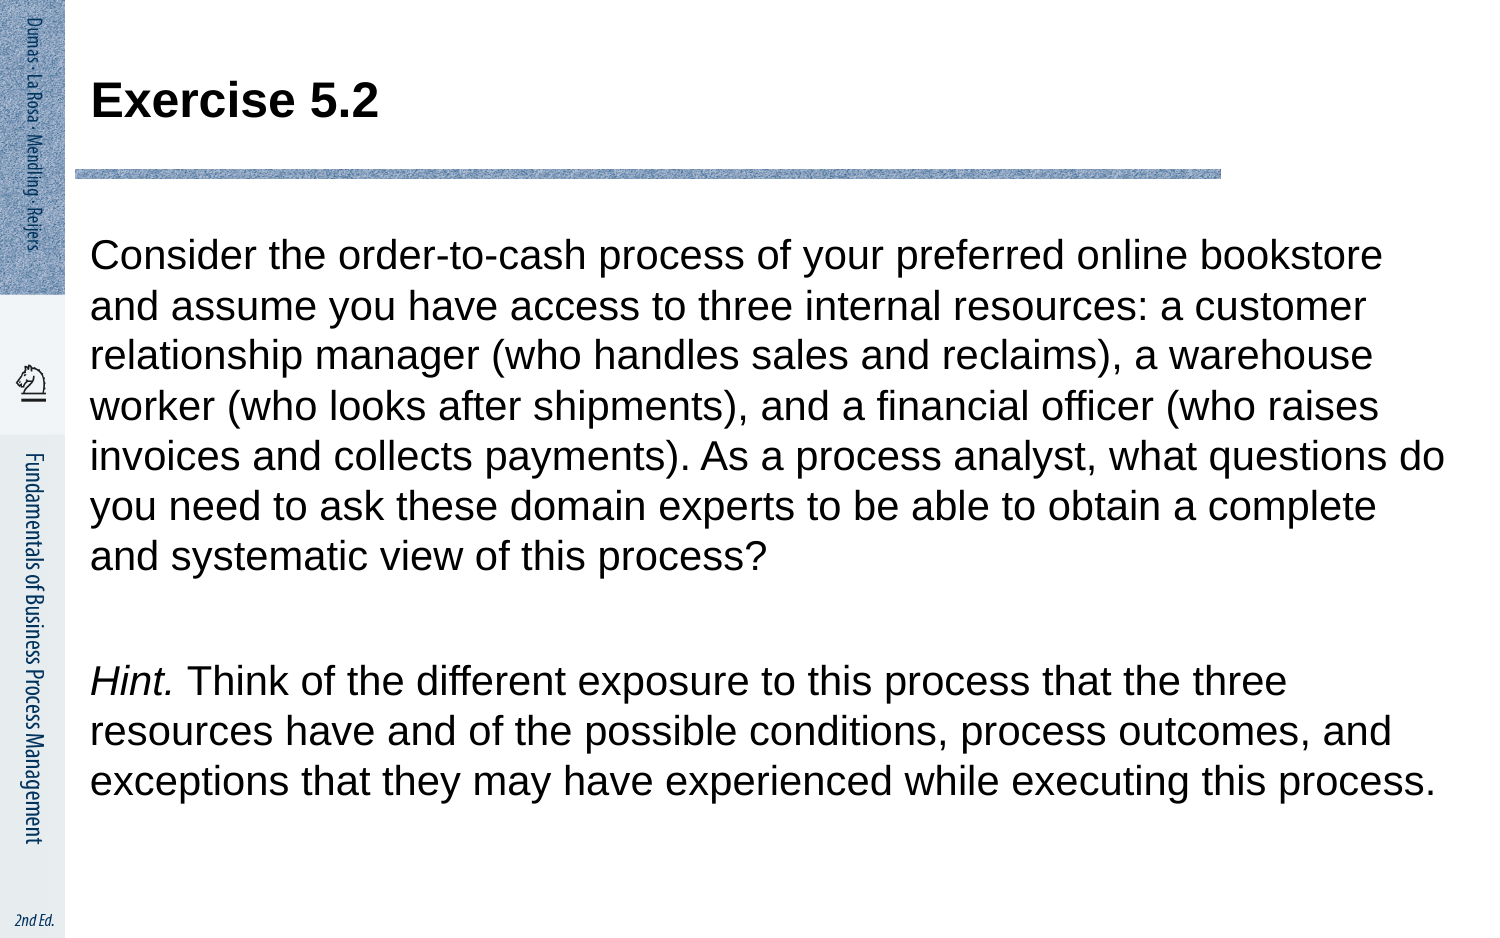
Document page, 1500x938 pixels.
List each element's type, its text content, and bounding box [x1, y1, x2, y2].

picture [0, 0, 65, 938]
list Consider the order-to-cash process of your preferred online bookstore and assume you have access to three internal resources: a customer relationship manager (who handles sales and reclaims), a warehouse worker (who looks after shipments), and a financial officer (who raises invoices and collects payments). As a process analyst, what questions do you need to ask these domain experts to be able to obtain a complete and systematic view of this process? Hint. Think of the different exposure to this process that the three resources have and of the possible conditions, process outcomes, and exceptions that they may have experienced while executing this process. [89, 220, 1452, 854]
picture [75, 169, 1221, 179]
title Exercise 5.2 [90, 22, 1213, 172]
